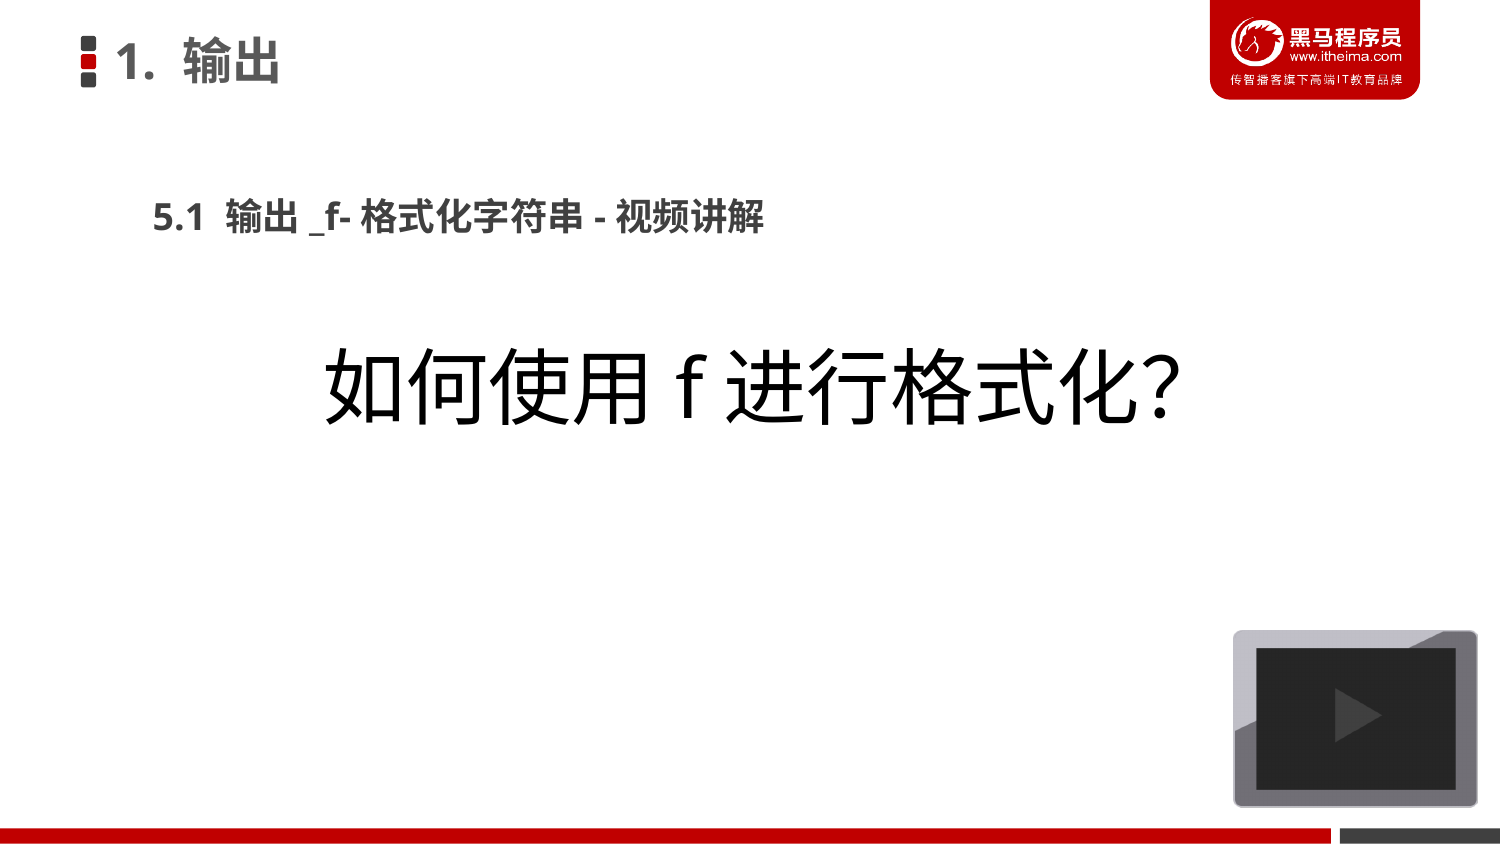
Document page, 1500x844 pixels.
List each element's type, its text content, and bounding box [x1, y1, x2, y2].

text_box 5.1 输出_f-格式化字符串-视频讲解 [138, 185, 827, 246]
text_box 如何使用f进行格式化？ [242, 327, 1304, 443]
picture [1232, 630, 1478, 809]
picture [1212, 8, 1421, 94]
text_box 1. 输出 [103, 0, 987, 130]
